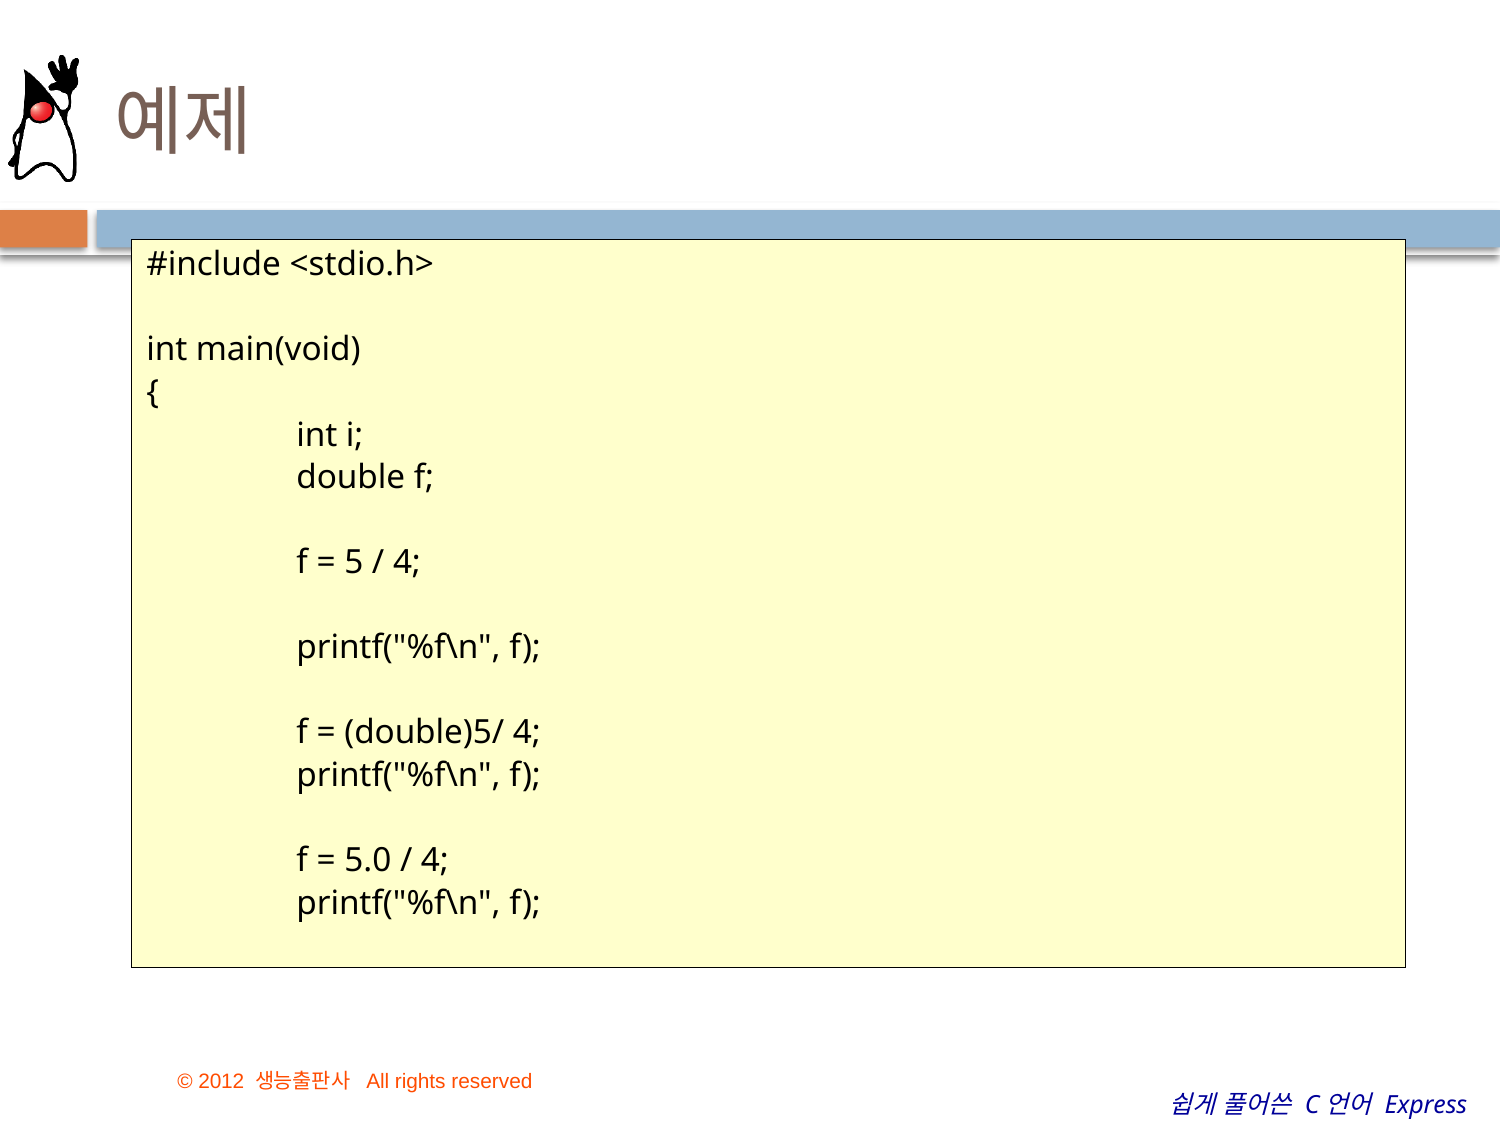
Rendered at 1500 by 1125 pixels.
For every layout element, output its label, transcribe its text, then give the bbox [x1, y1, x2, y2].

text_box #include <stdio.h> int main(void) { int i; double f; f = 5 / 4; printf("%f\n", f); f = (double)5/ 4; printf("%f\n", f); f = 5.0 / 4; printf("%f\n", f); [131, 239, 1406, 968]
title 예제 [99, 37, 1438, 200]
picture [8, 55, 79, 182]
